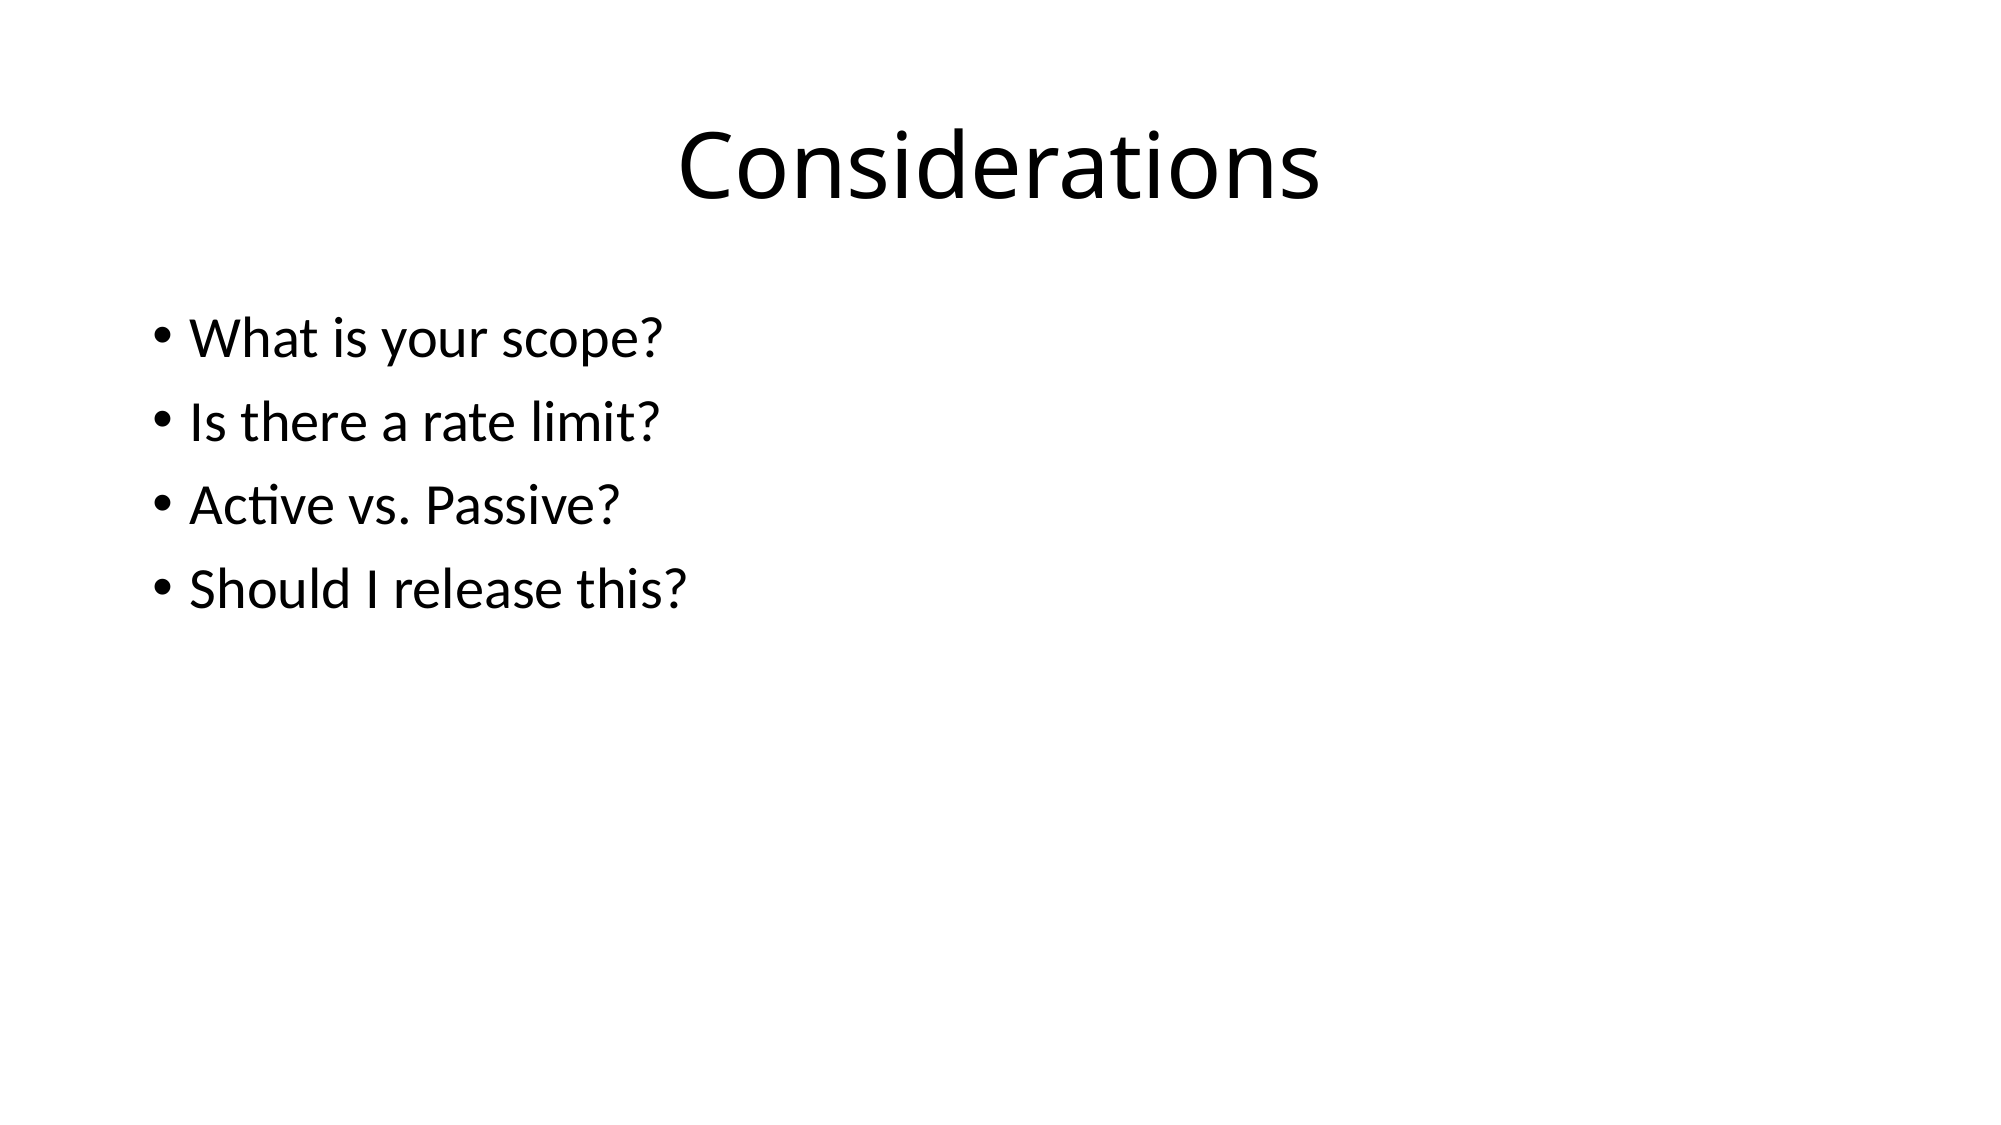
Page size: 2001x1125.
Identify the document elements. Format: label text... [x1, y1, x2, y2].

list What is your scope? Is there a rate limit? Active vs. Passive? Should I release this? [137, 299, 1815, 1014]
title Considerations [137, 59, 1863, 278]
